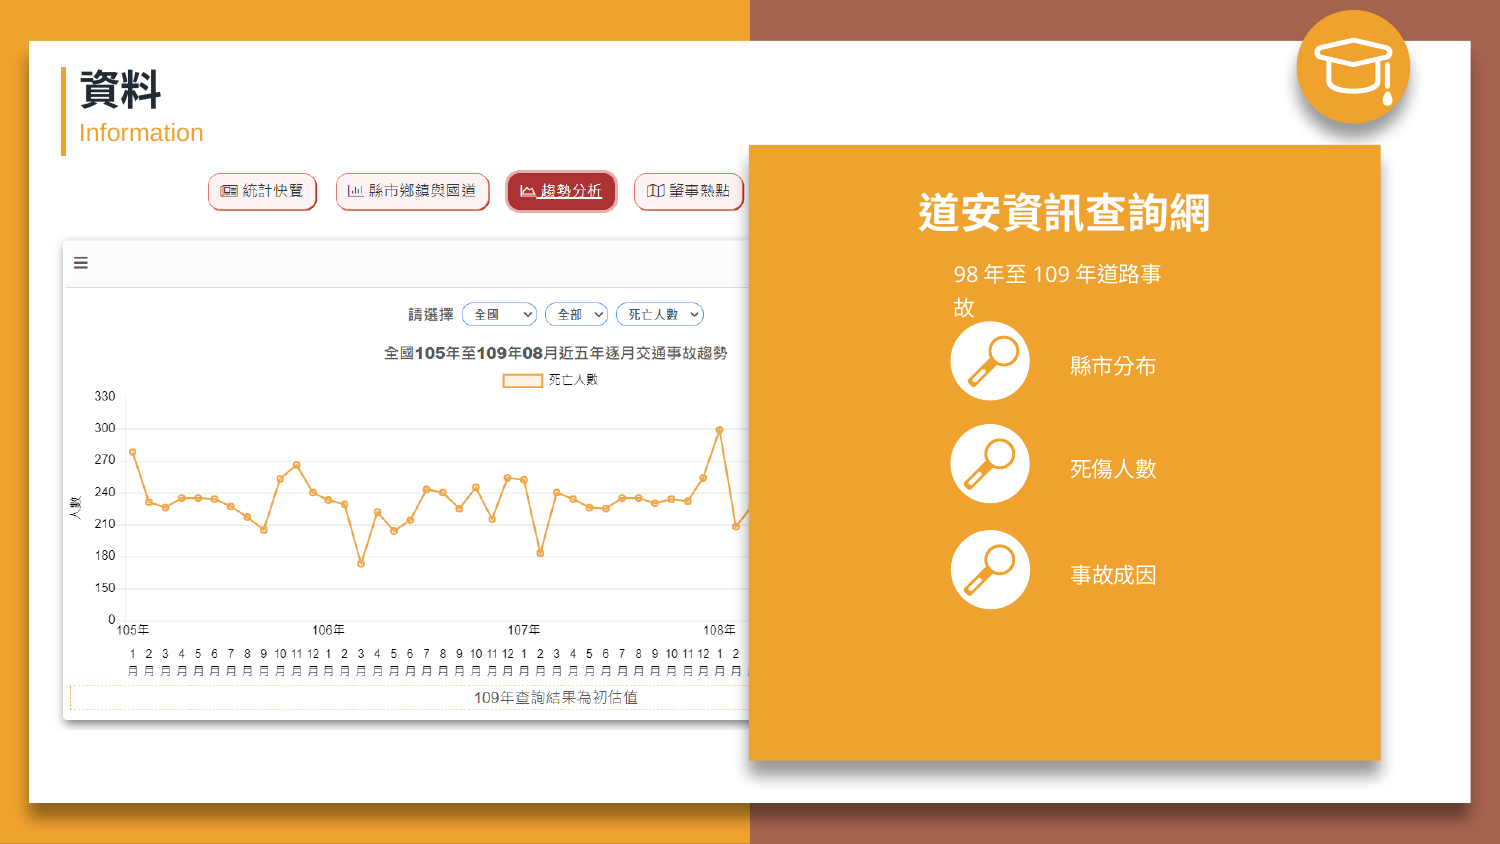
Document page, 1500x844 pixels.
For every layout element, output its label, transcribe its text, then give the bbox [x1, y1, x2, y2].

text_box 道安資訊查詢網 [1058, 179, 1226, 245]
picture [45, 156, 1058, 730]
text_box 資料 [64, 56, 178, 109]
text_box 98年至109年道路事故 [1058, 245, 1191, 329]
text_box 縣市分布 [1058, 337, 1185, 387]
text_box Information [64, 109, 220, 155]
text_box [748, 144, 1382, 762]
text_box 死傷人數 [1058, 440, 1188, 490]
text_box 事故成因 [1058, 546, 1179, 596]
